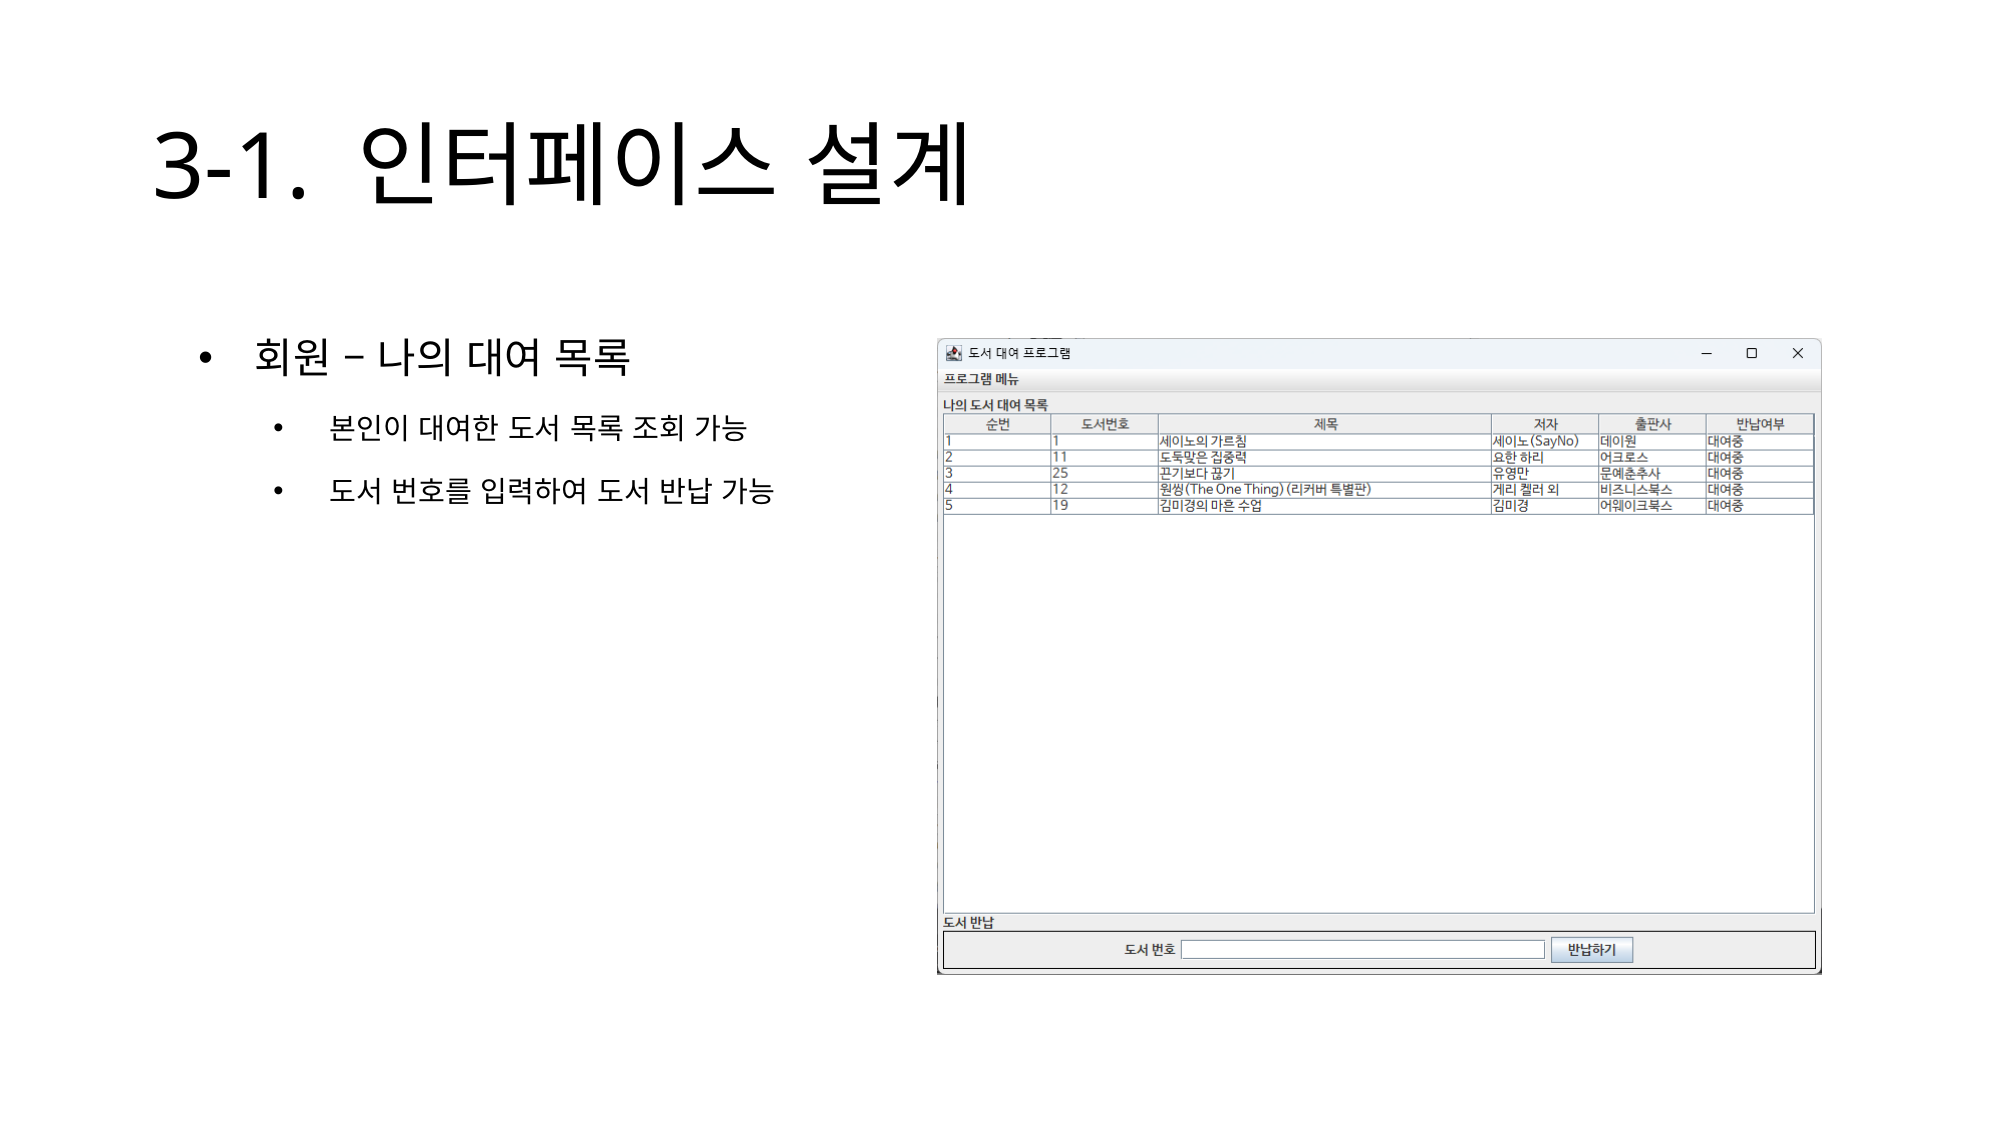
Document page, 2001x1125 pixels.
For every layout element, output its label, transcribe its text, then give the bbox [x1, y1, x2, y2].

picture [937, 338, 1822, 975]
title 3-1. 인터페이스 설계 [137, 59, 1863, 278]
list 회원 – 나의 대여 목록 본인이 대여한 도서 목록 조회 가능 도서 번호를 입력하여 도서 반납 가능 [137, 299, 1822, 1014]
